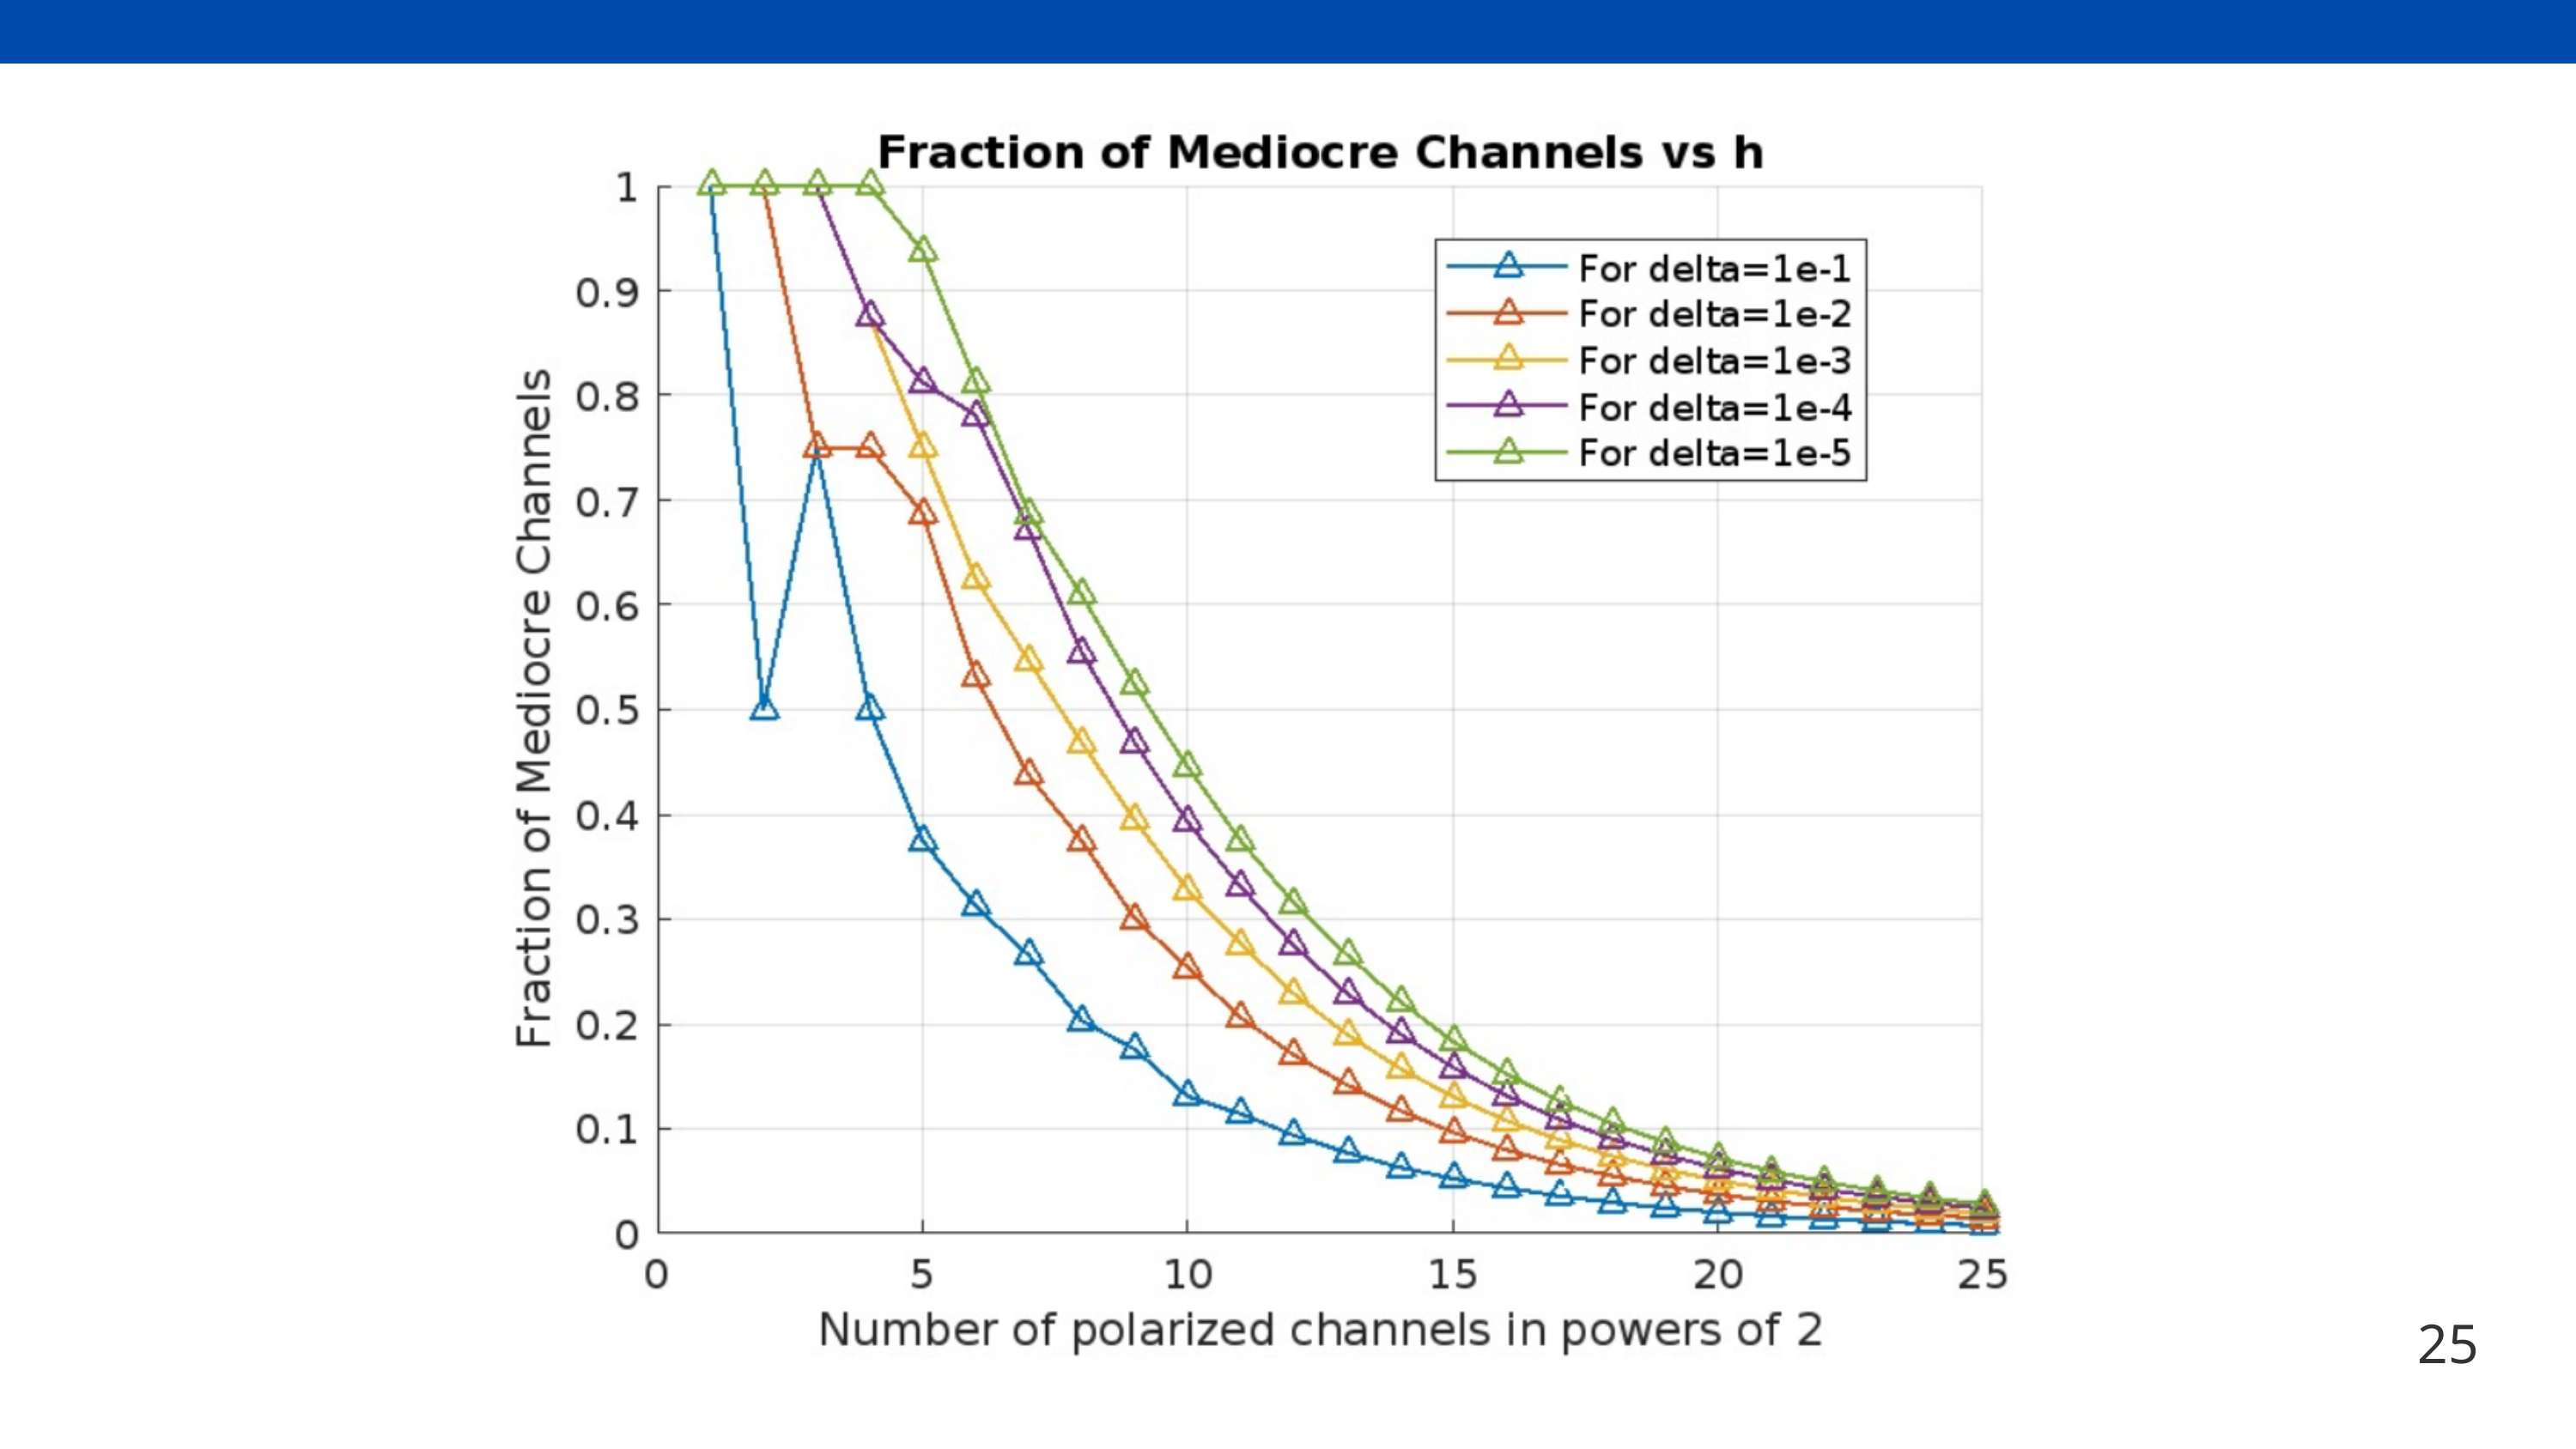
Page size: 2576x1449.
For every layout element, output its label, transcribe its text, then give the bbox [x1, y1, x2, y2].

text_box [0, 0, 2576, 64]
text_box [465, 90, 2122, 1358]
text_box 25 [2383, 1284, 2480, 1374]
